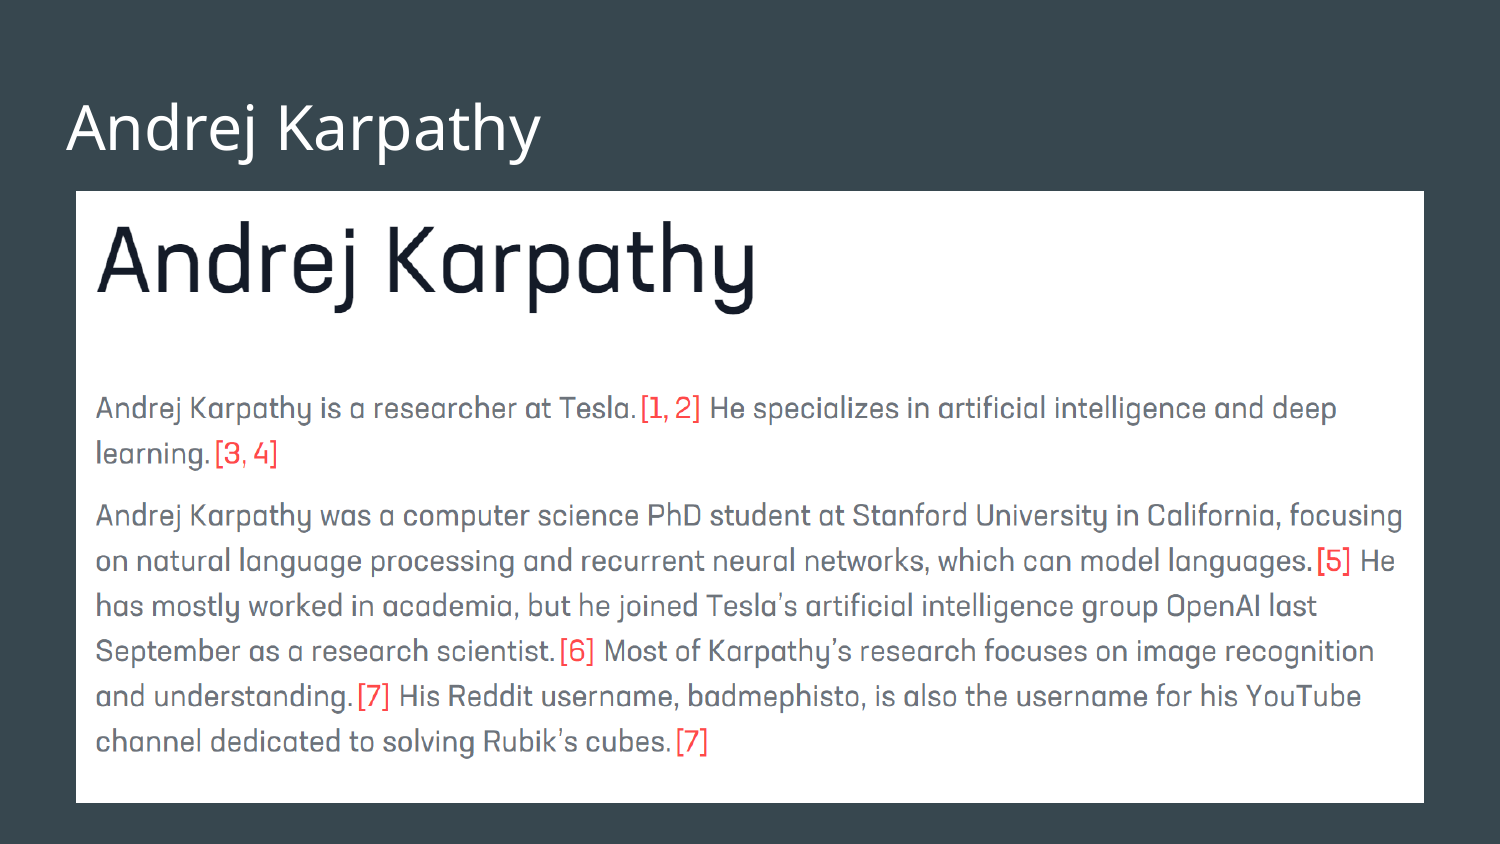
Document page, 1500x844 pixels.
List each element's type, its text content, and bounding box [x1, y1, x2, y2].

picture [76, 191, 1424, 803]
title Andrej Karpathy [51, 72, 1449, 167]
